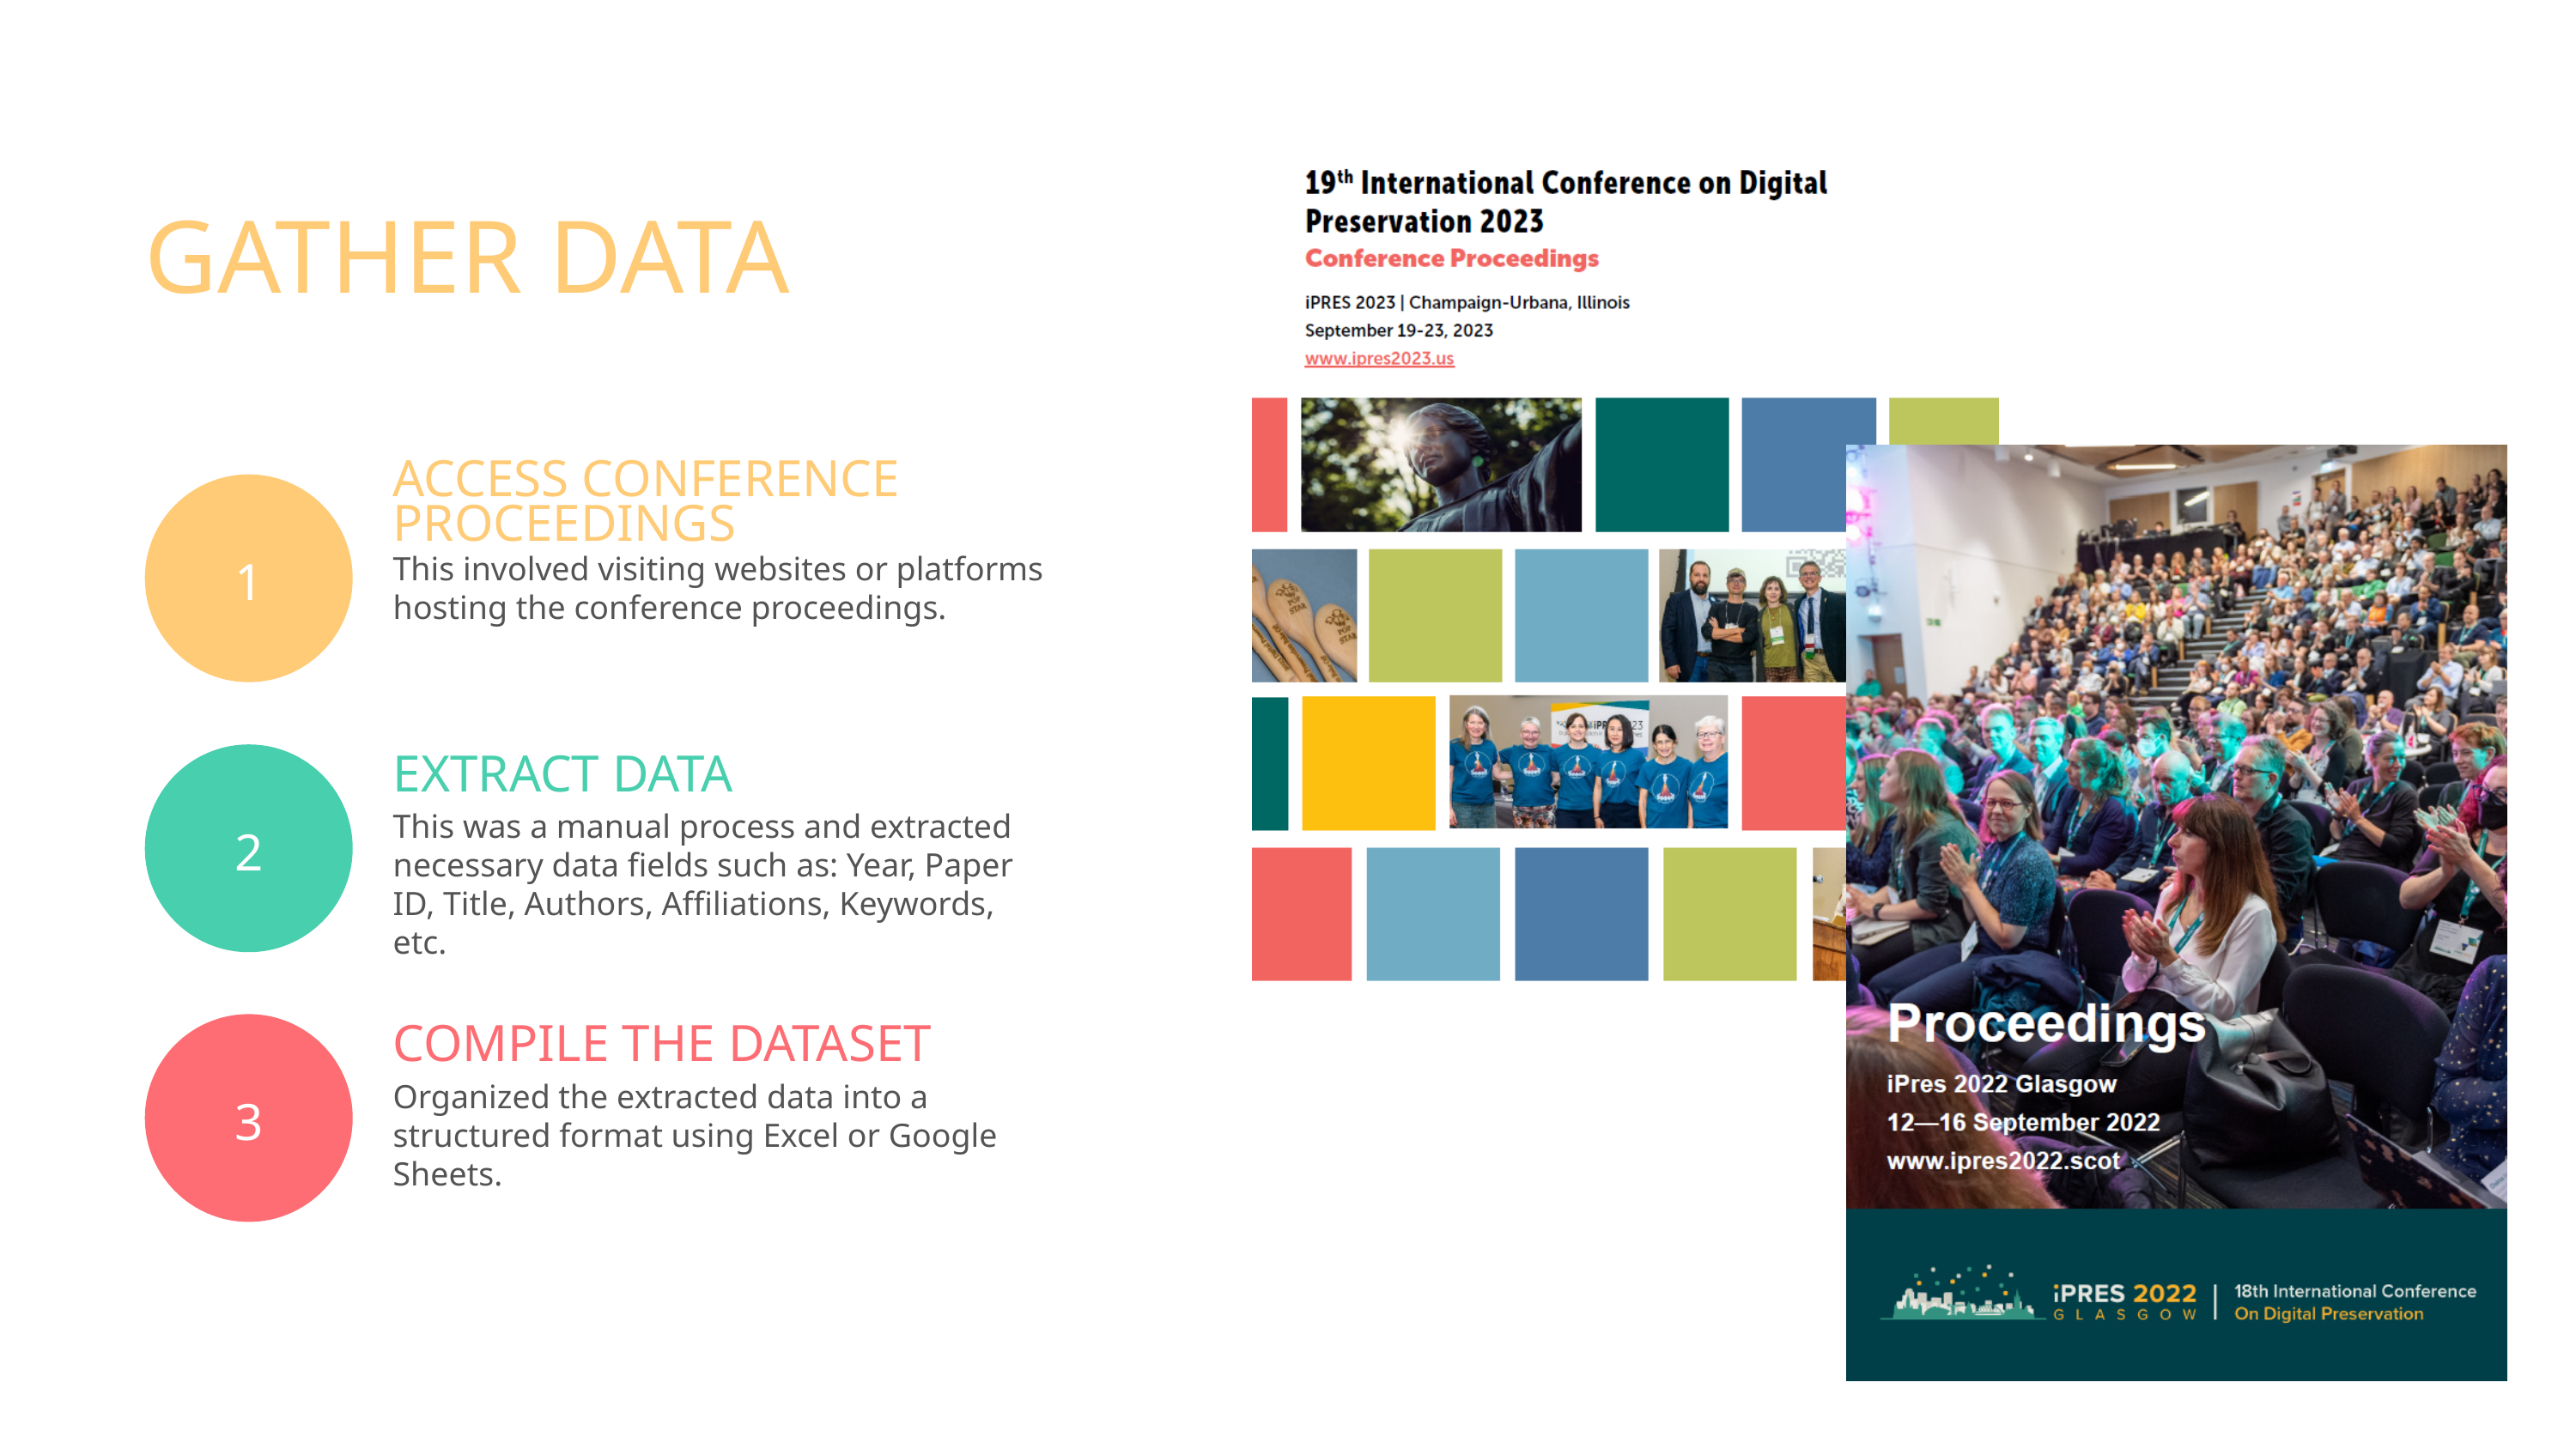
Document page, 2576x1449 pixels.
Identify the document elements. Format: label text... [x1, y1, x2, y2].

picture [1251, 32, 2507, 1381]
text_box This was a manual process and extracted necessary data fields such as: Year, Paper ID, Title, Authors, Affiliations, Keywords, etc. [392, 806, 1046, 961]
text_box GATHER DATA [144, 214, 822, 313]
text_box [144, 474, 353, 682]
text_box Organized the extracted data into a structured format using Excel or Google Sheets. [392, 1076, 1046, 1192]
text_box ACCESS CONFERENCE PROCEEDINGS [392, 462, 1046, 549]
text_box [144, 743, 353, 953]
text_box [144, 1014, 353, 1222]
text_box EXTRACT DATA [392, 731, 859, 803]
text_box COMPILE THE DATASET [392, 1001, 1020, 1072]
text_box This involved visiting websites or platforms hosting the conference proceedings. [392, 549, 1046, 627]
